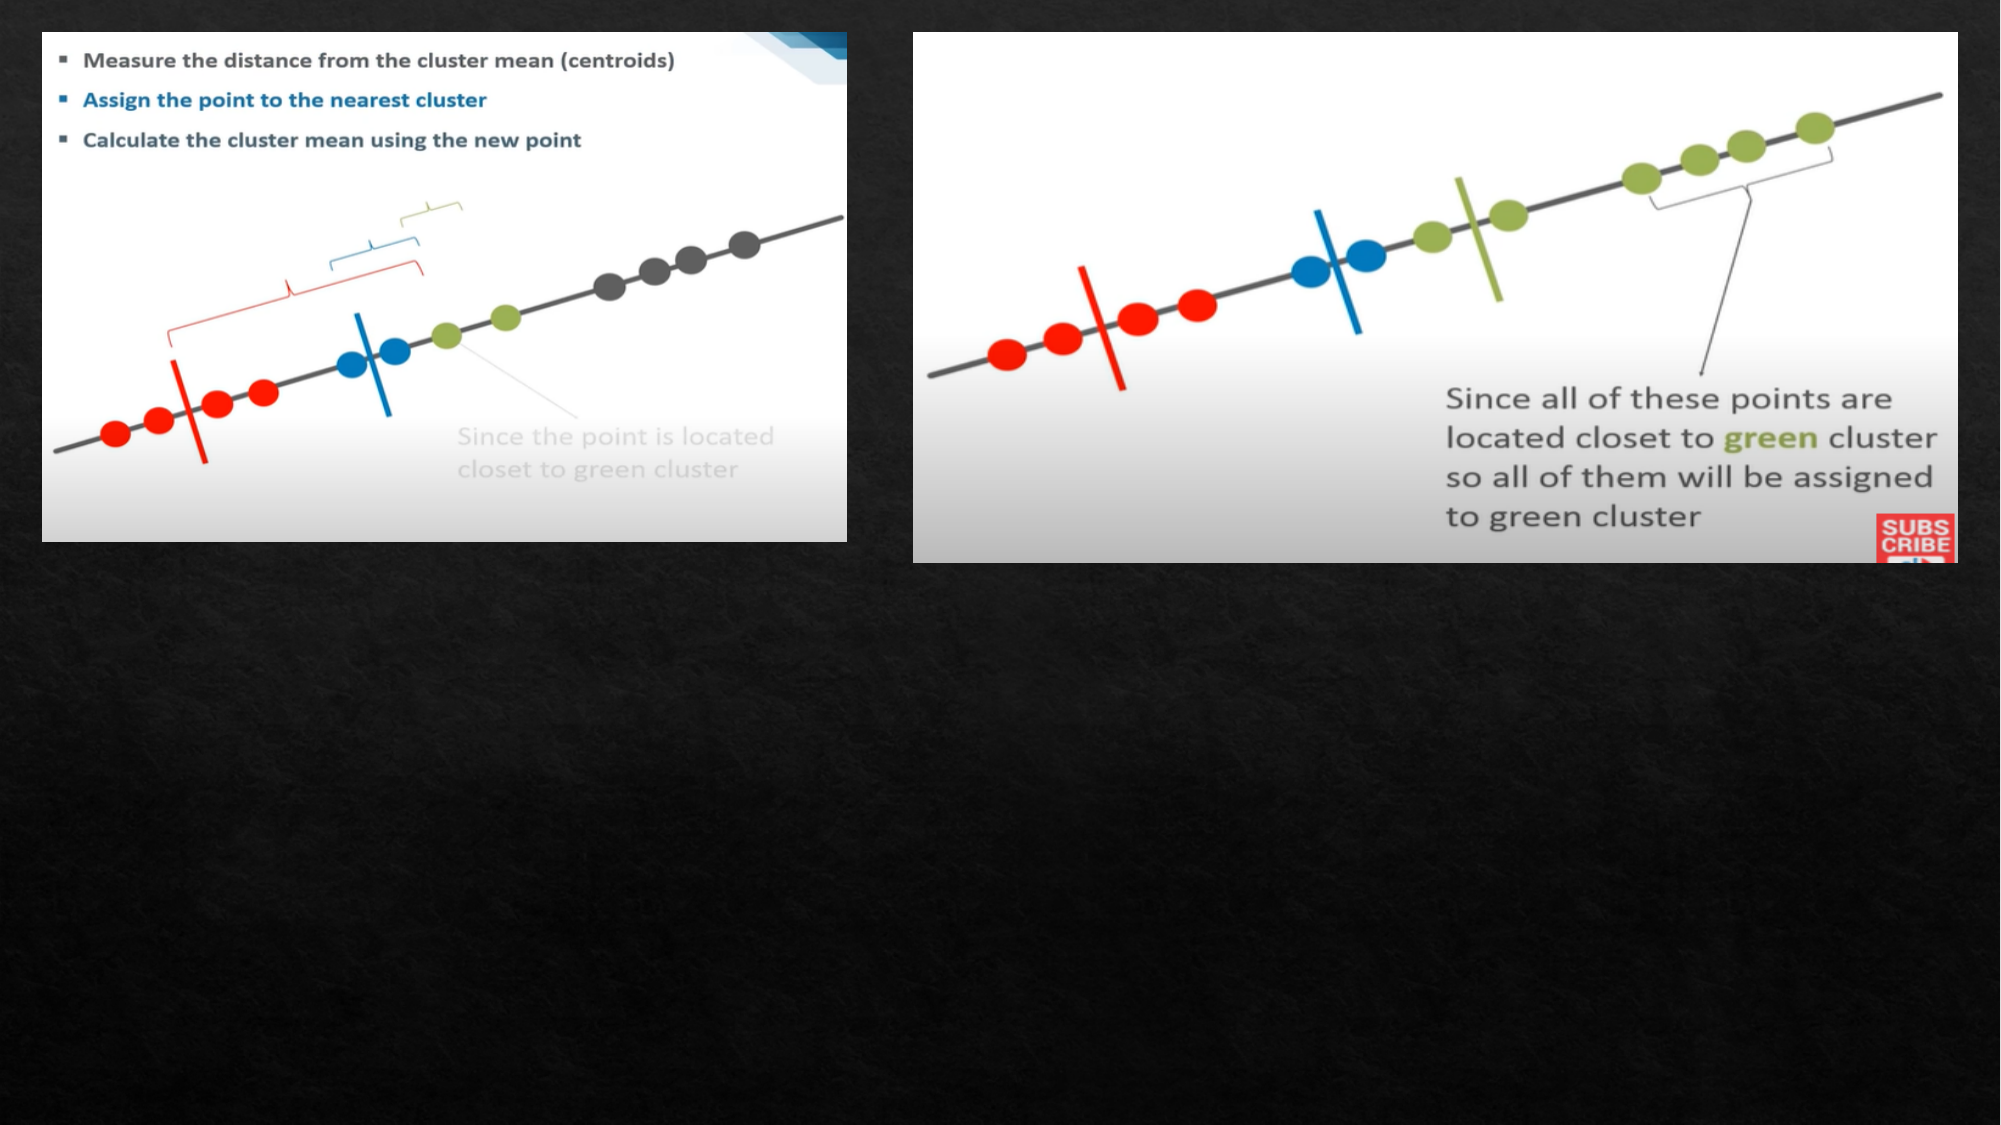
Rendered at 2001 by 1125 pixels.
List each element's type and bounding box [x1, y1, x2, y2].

picture [41, 32, 847, 542]
picture [913, 32, 1958, 563]
